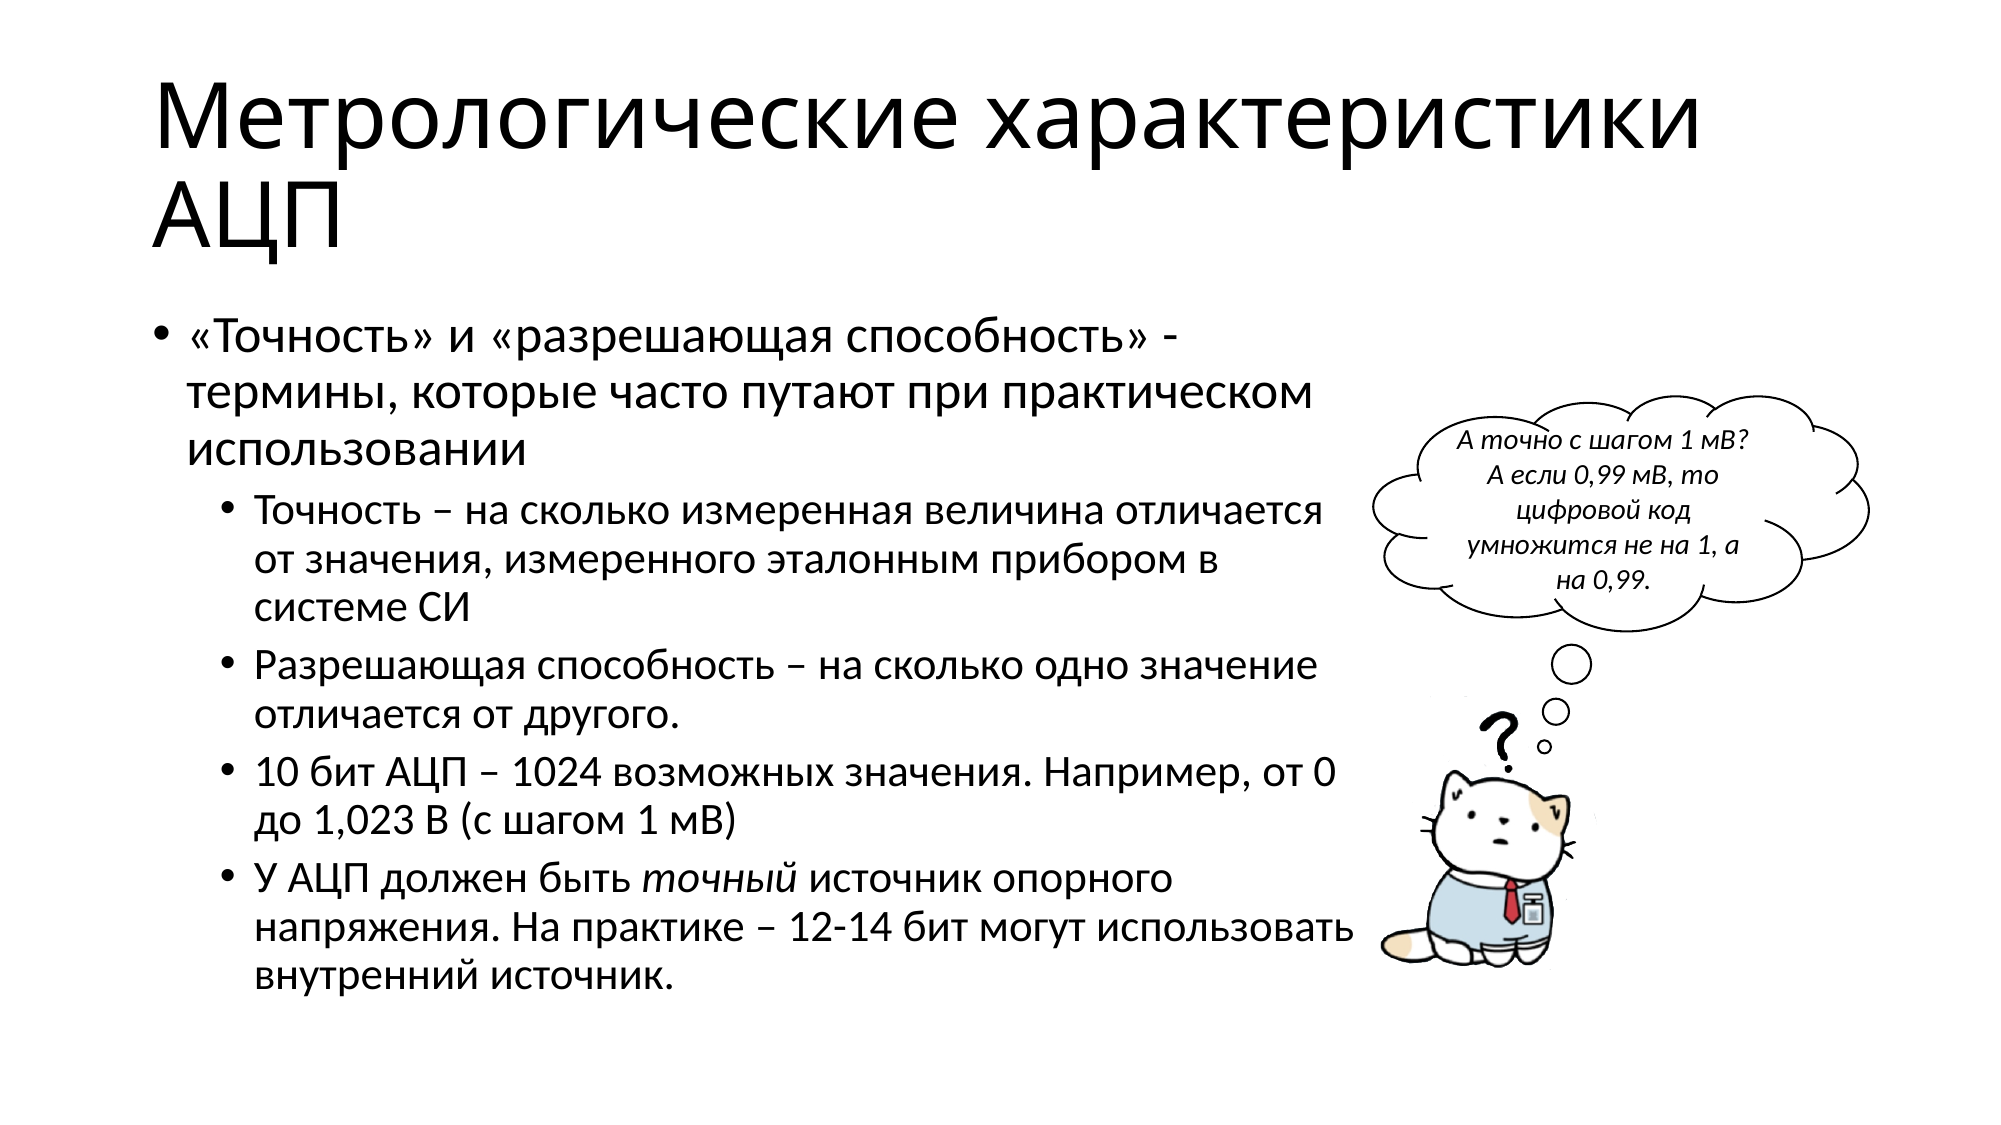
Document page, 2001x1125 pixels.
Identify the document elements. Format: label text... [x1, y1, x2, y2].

text_box А точно с шагом 1 мВ? А если 0,99 мВ, то цифровой код умножится не на 1, а на 0,99. [1550, 643, 1593, 685]
text_box А точно с шагом 1 мВ? А если 0,99 мВ, то цифровой код умножится не на 1, а на 0,99. [1372, 395, 1870, 633]
picture [1353, 696, 1614, 980]
list «Точность» и «разрешающая способность» - термины, которые часто путают при практическом использовании Точность – на сколько измеренная величина отличается от значения, измеренного эталонным прибором в системе СИ Разрешающая способность – на сколько одно значение отличается от другого. 10 бит АЦП – 1024 возможных значения. Например, от 0 до 1,023 В (с шагом 1 мВ) У АЦП должен быть точный источник опорного напряжения. На практике – 12-14 бит могут использовать внутренний источник. [137, 299, 1374, 1014]
title Метрологические характеристики АЦП [137, 59, 1863, 278]
